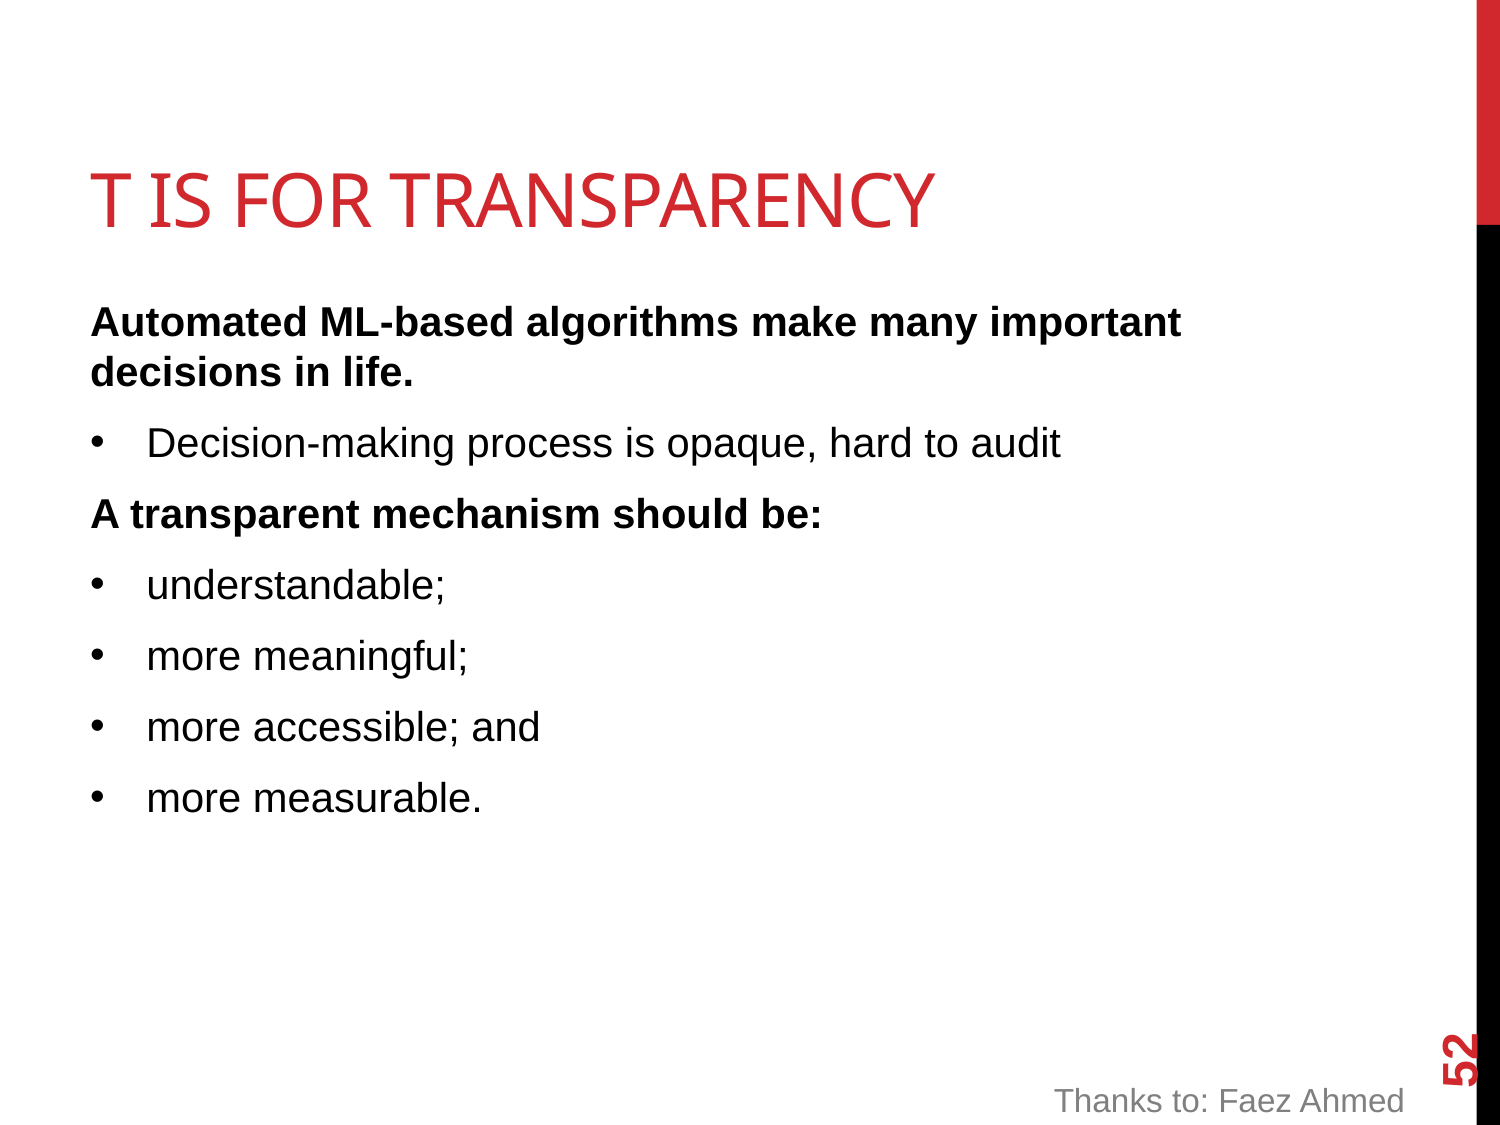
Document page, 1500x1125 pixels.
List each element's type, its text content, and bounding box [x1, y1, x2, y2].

title T is for transparency [75, 25, 1025, 250]
text_box Thanks to: Faez Ahmed [378, 1071, 1421, 1125]
slide_number 52 [1427, 887, 1488, 1104]
list Automated ML-based algorithms make many important decisions in life. Decision-making process is opaque, hard to audit A transparent mechanism should be: understandable; more meaningful; more accessible; and more measurable. [75, 287, 1325, 1005]
